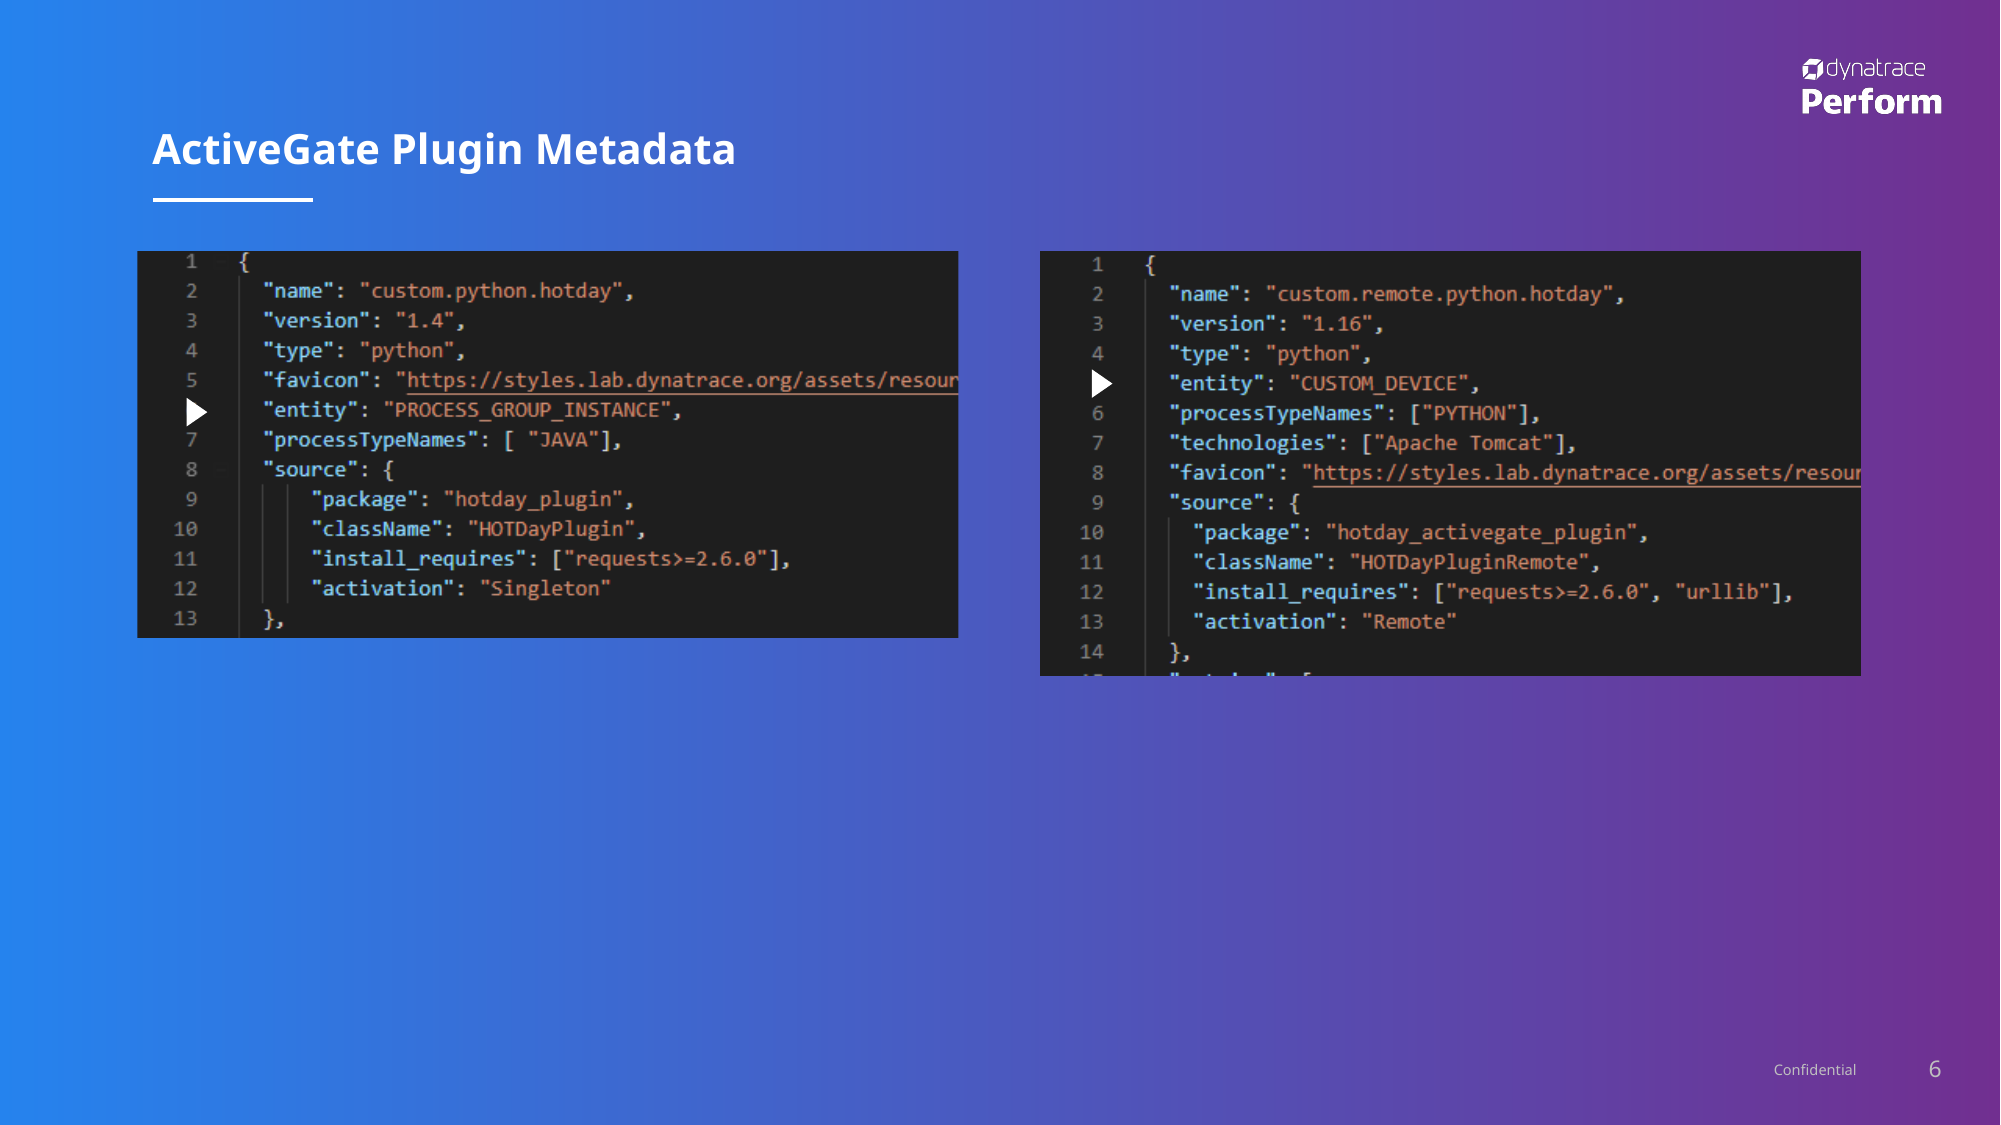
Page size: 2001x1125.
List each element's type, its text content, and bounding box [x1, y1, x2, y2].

picture [1040, 251, 1861, 676]
picture [137, 251, 959, 638]
title ActiveGate Plugin Metadata [137, 59, 1863, 181]
picture [1797, 51, 1945, 125]
